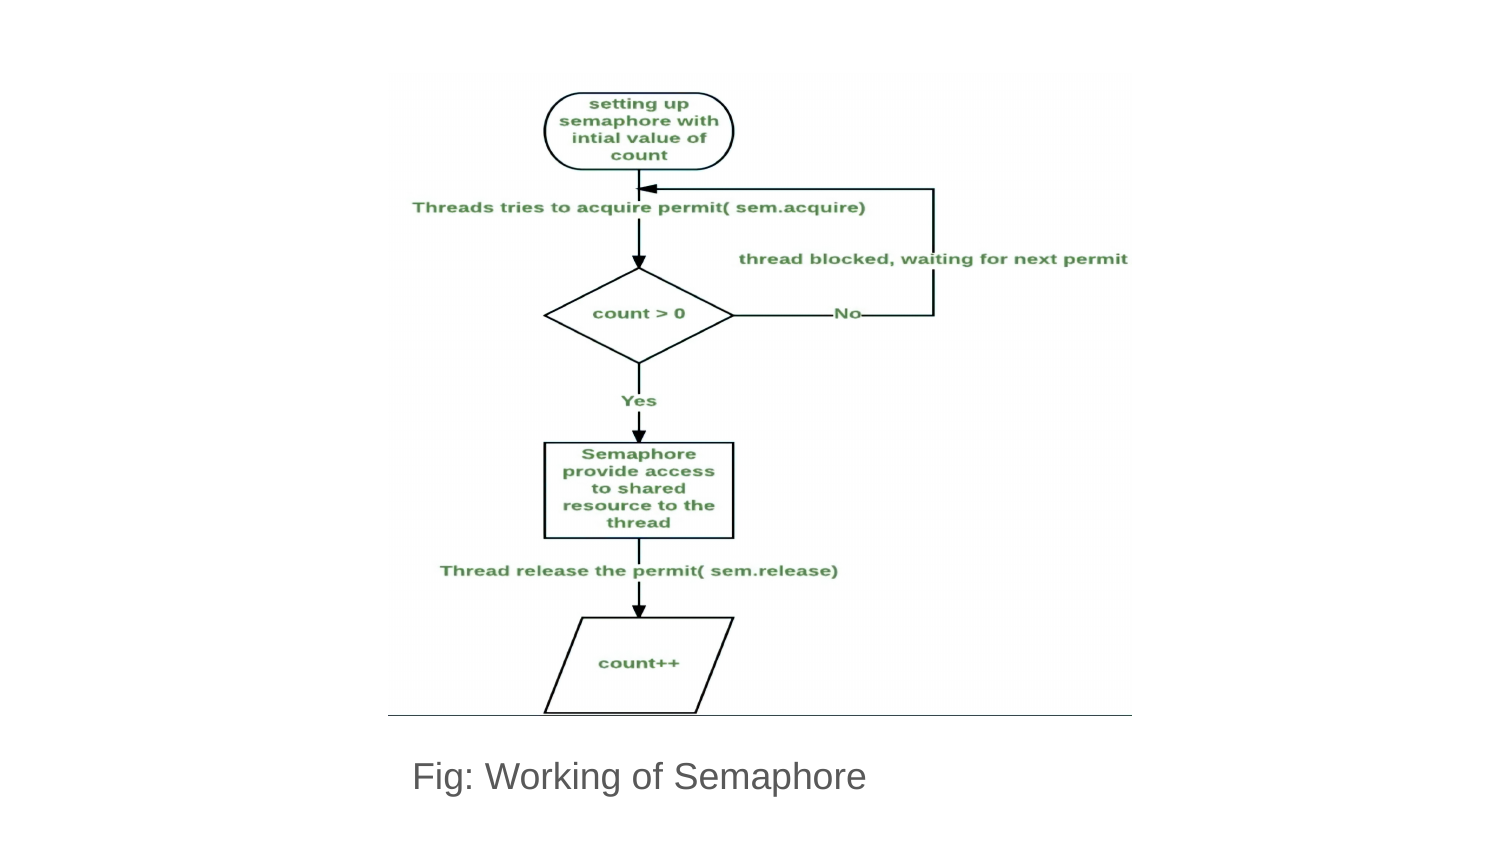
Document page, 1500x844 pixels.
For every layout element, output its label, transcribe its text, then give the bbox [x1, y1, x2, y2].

picture [388, 73, 1132, 716]
text_box Fig: Working of Semaphore [397, 736, 952, 810]
